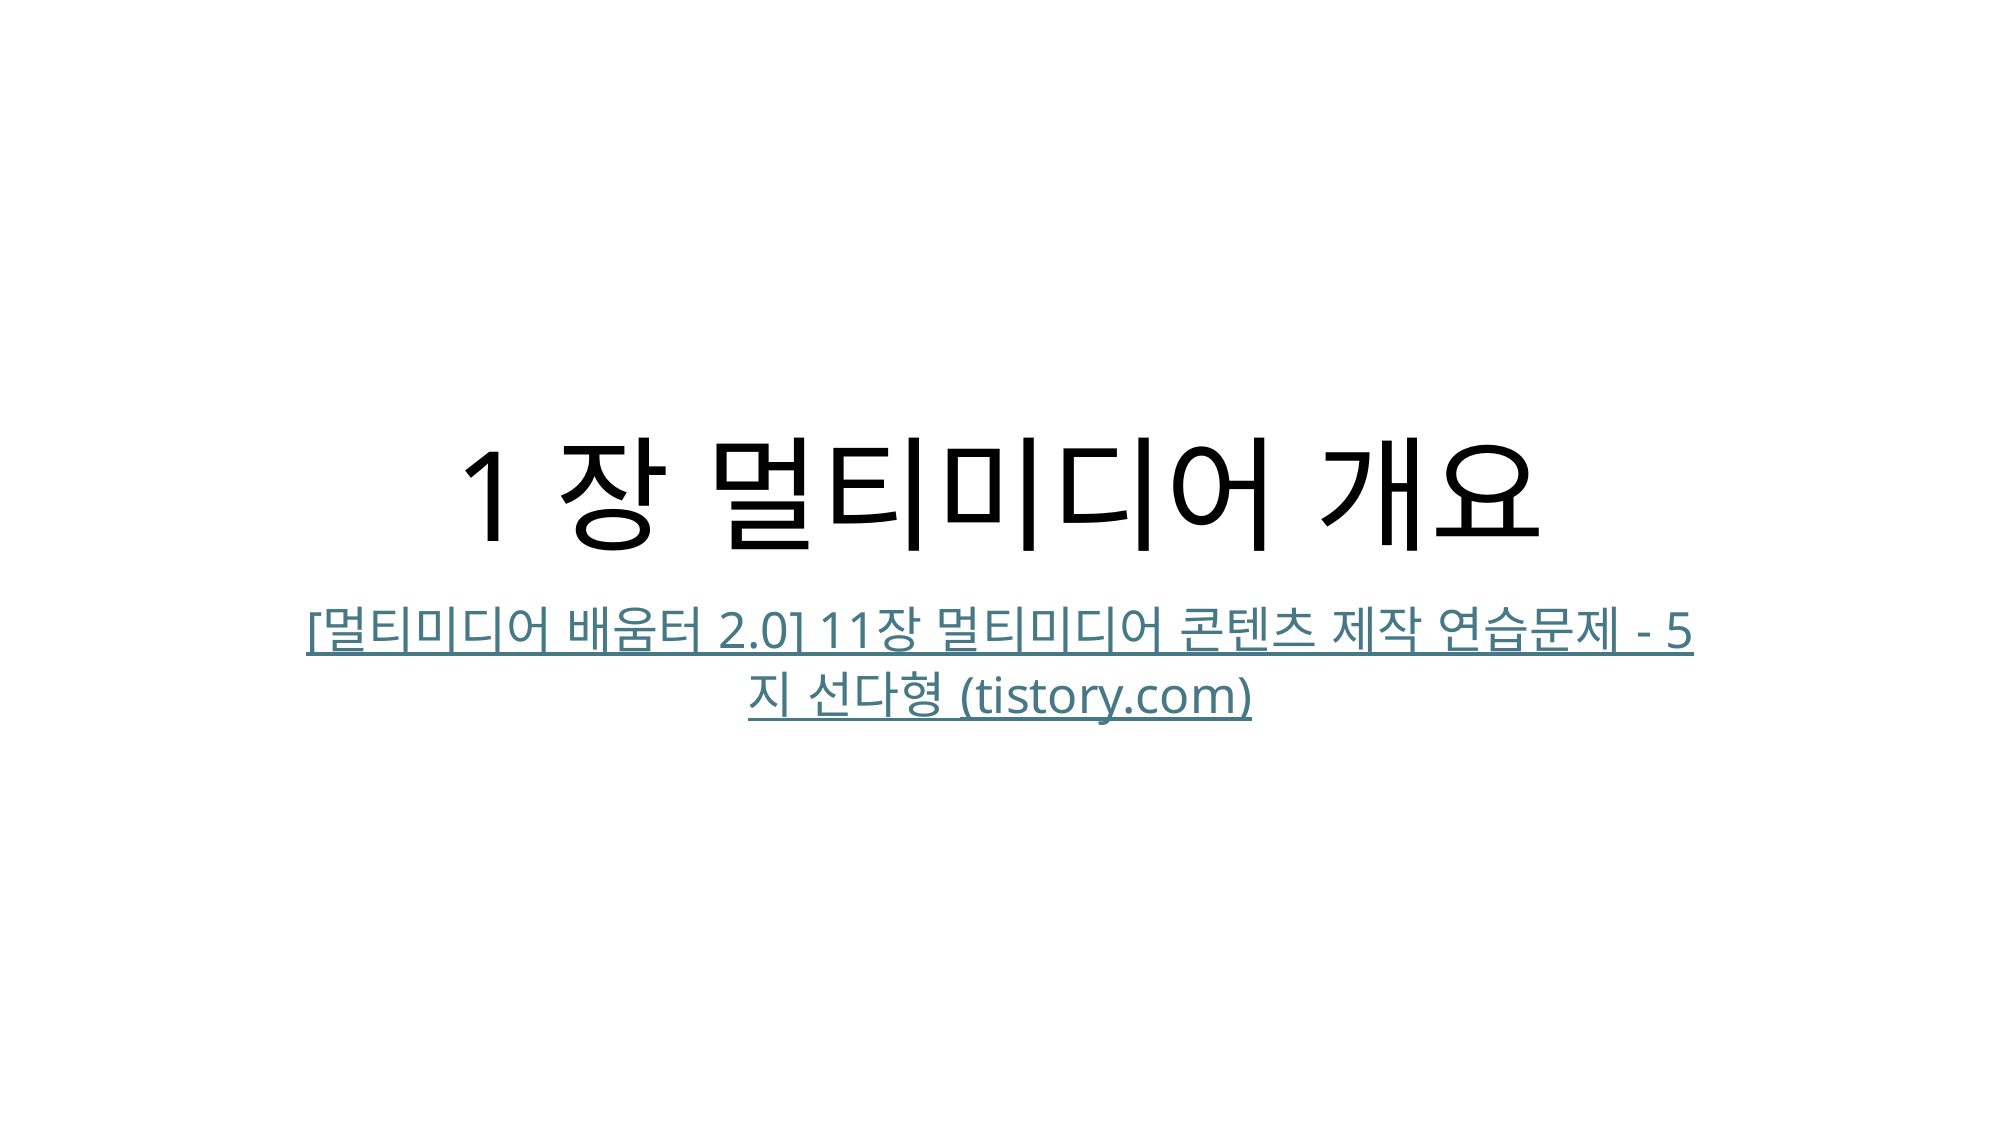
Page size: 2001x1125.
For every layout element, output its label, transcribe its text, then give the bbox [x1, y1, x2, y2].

subtitle [멀티미디어 배움터 2.0] 11장 멀티미디어 콘텐츠 제작 연습문제 - 5지 선다형 (tistory.com) [249, 590, 1750, 863]
title 1장 멀티미디어 개요 [249, 184, 1750, 576]
